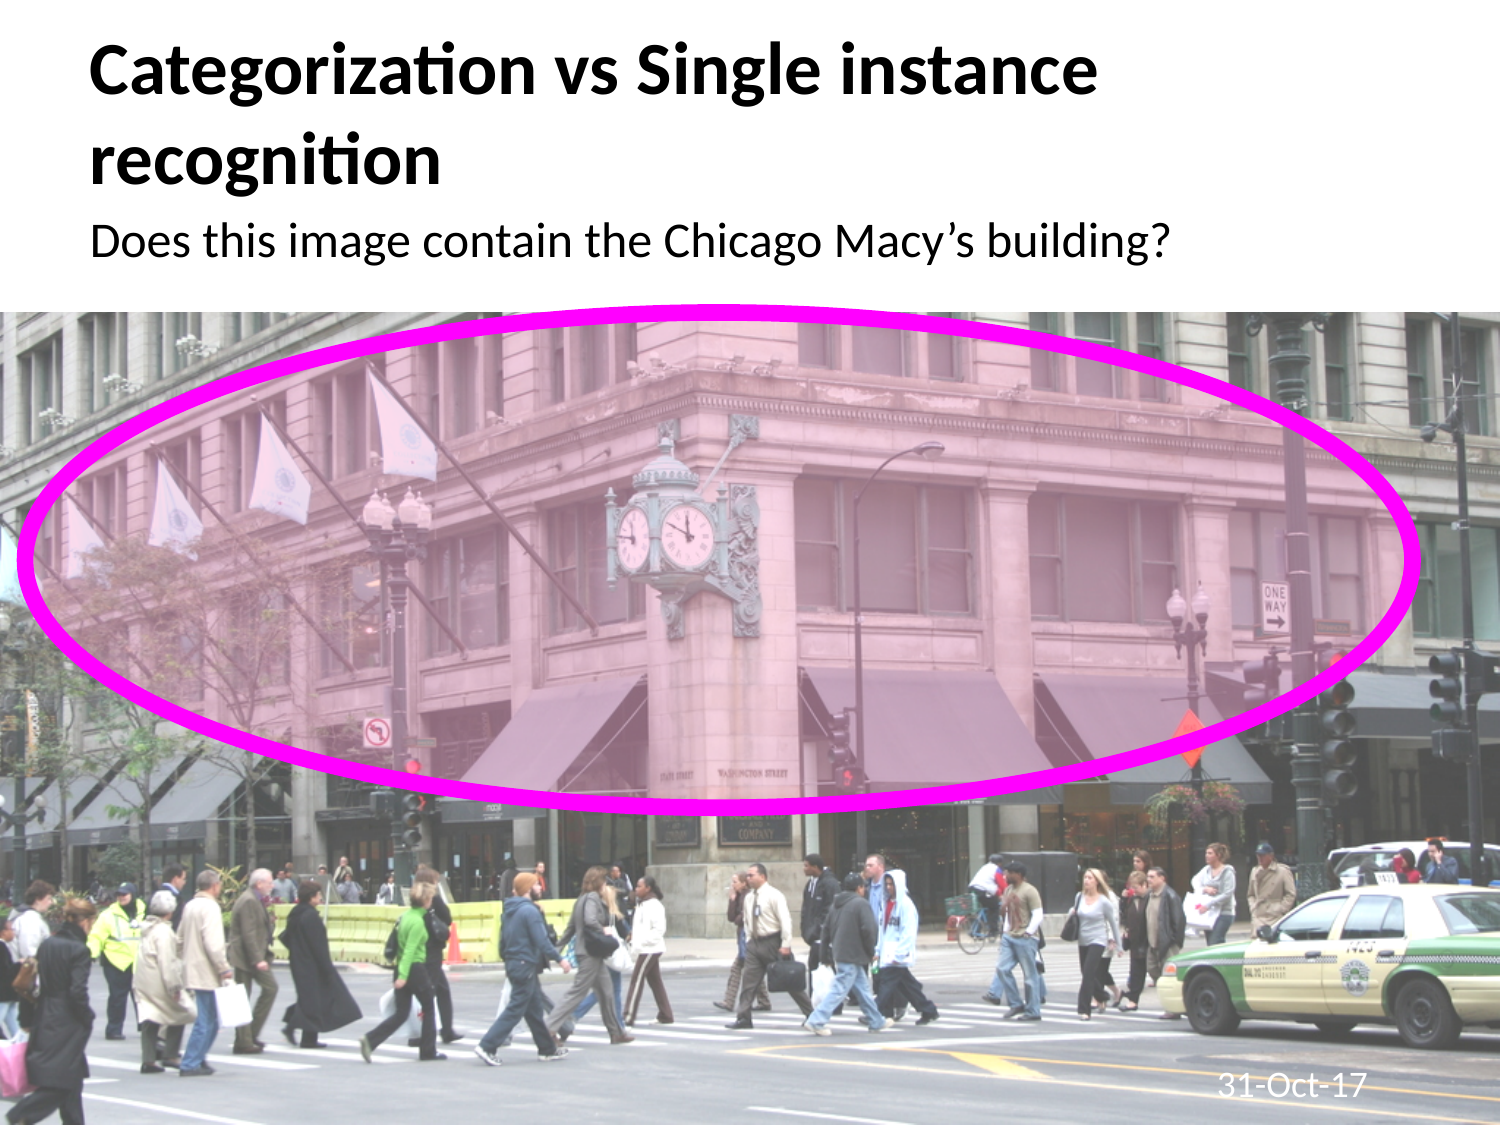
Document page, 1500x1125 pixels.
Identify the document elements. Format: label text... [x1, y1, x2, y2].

picture [0, 312, 1500, 1125]
text_box Does this image contain the Chicago Macy’s building? [75, 199, 1500, 275]
text_box Categorization vs Single instance recognition [74, 12, 1425, 208]
